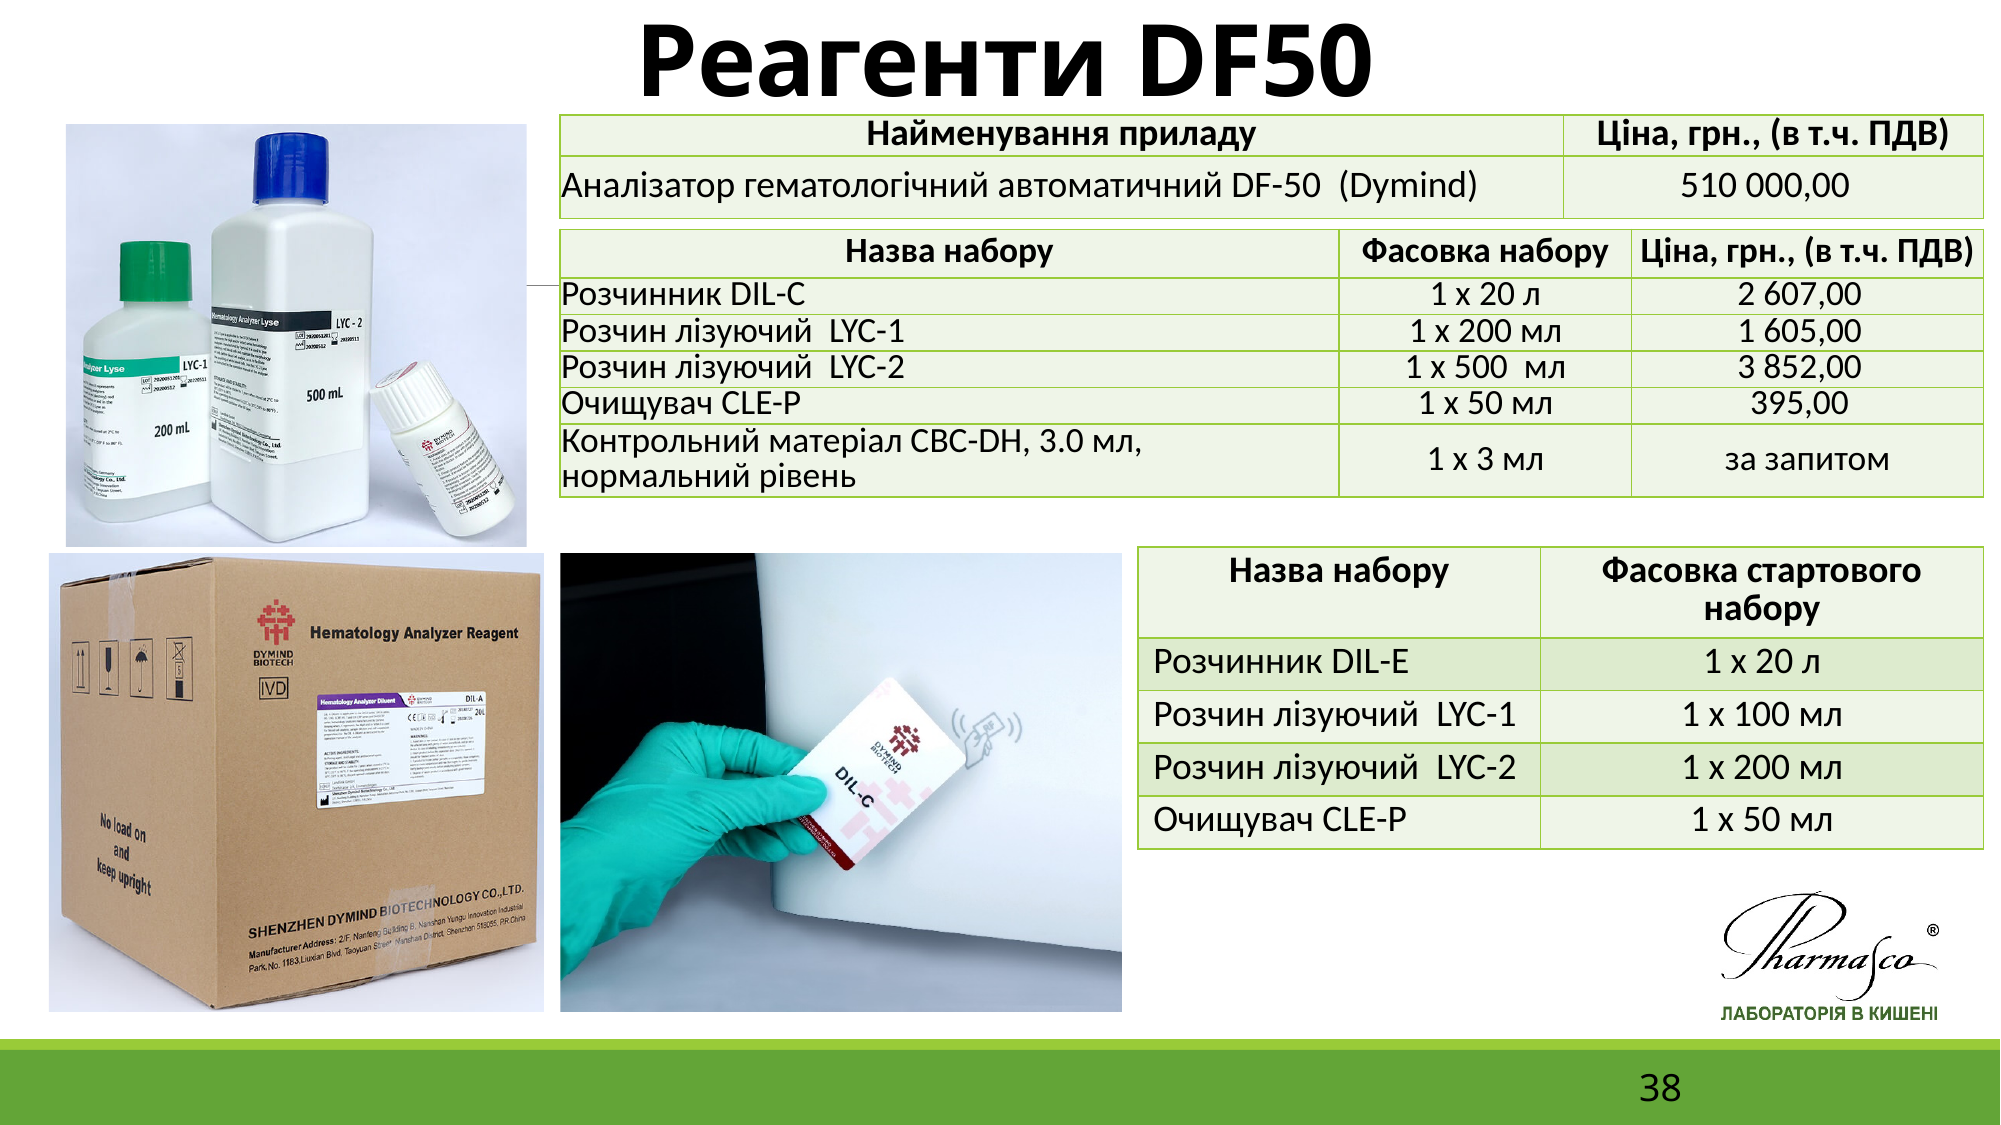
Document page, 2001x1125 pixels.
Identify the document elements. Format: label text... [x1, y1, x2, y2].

table_cell 1 х 50 мл [1340, 388, 1631, 423]
table_cell 1 605,00 [1632, 315, 1983, 350]
table_header Ціна, грн., (в т.ч. ПДВ) [1632, 230, 1983, 277]
table_header Ціна, грн., (в т.ч. ПДВ) [1564, 116, 1983, 155]
table_cell Розчин лізуючий LYC-1 [561, 315, 1338, 350]
title Реагенти DF50 [10, 0, 2000, 125]
table_cell 510 000,00 [1564, 157, 1983, 218]
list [65, 123, 528, 547]
table_cell Очищувач CLE-P [561, 388, 1338, 423]
table_cell Розчин лізуючий LYC-2 [561, 352, 1338, 387]
table_header Назва набору [561, 230, 1338, 277]
table_cell Розчинник DIL-E [1139, 639, 1540, 690]
table_cell 1 х 500 мл [1340, 352, 1631, 387]
table_cell Контрольний матеріал CBC-DH, 3.0 мл, нормальний рівень [561, 425, 1338, 496]
table_cell 395,00 [1632, 388, 1983, 423]
table_cell Розчинник DIL-C [561, 279, 1338, 314]
table_cell 3 852,00 [1632, 352, 1983, 387]
table_header Фасовка набору [1340, 230, 1631, 277]
table_header Назва набору [1139, 548, 1540, 637]
table_cell Розчин лізуючий LYC-2 [1139, 744, 1540, 795]
table_cell 2 607,00 [1632, 279, 1983, 314]
table_cell Аналізатор гематологічний автоматичний DF-50 (Dymind) [561, 157, 1563, 218]
table_header Найменування приладу [561, 116, 1563, 155]
table_cell 1 х 3 мл [1340, 425, 1631, 496]
picture [559, 552, 1123, 1013]
table_cell 1 х 20 л [1340, 279, 1631, 314]
table_cell Очищувач CLE-P [1139, 797, 1540, 848]
table_cell Розчин лізуючий LYC-1 [1139, 691, 1540, 742]
table_cell за запитом [1632, 425, 1983, 496]
slide_number 38 [1624, 1059, 1840, 1120]
table_cell 1 х 200 мл [1541, 744, 1983, 795]
table_cell 1 х 50 мл [1541, 797, 1983, 848]
table_header Фасовка стартового набору [1541, 548, 1983, 637]
table_cell 1 х 100 мл [1541, 691, 1983, 742]
table_cell 1 х 20 л [1541, 639, 1983, 690]
picture [1721, 891, 1939, 1020]
picture [48, 552, 545, 1013]
table_cell 1 х 200 мл [1340, 315, 1631, 350]
